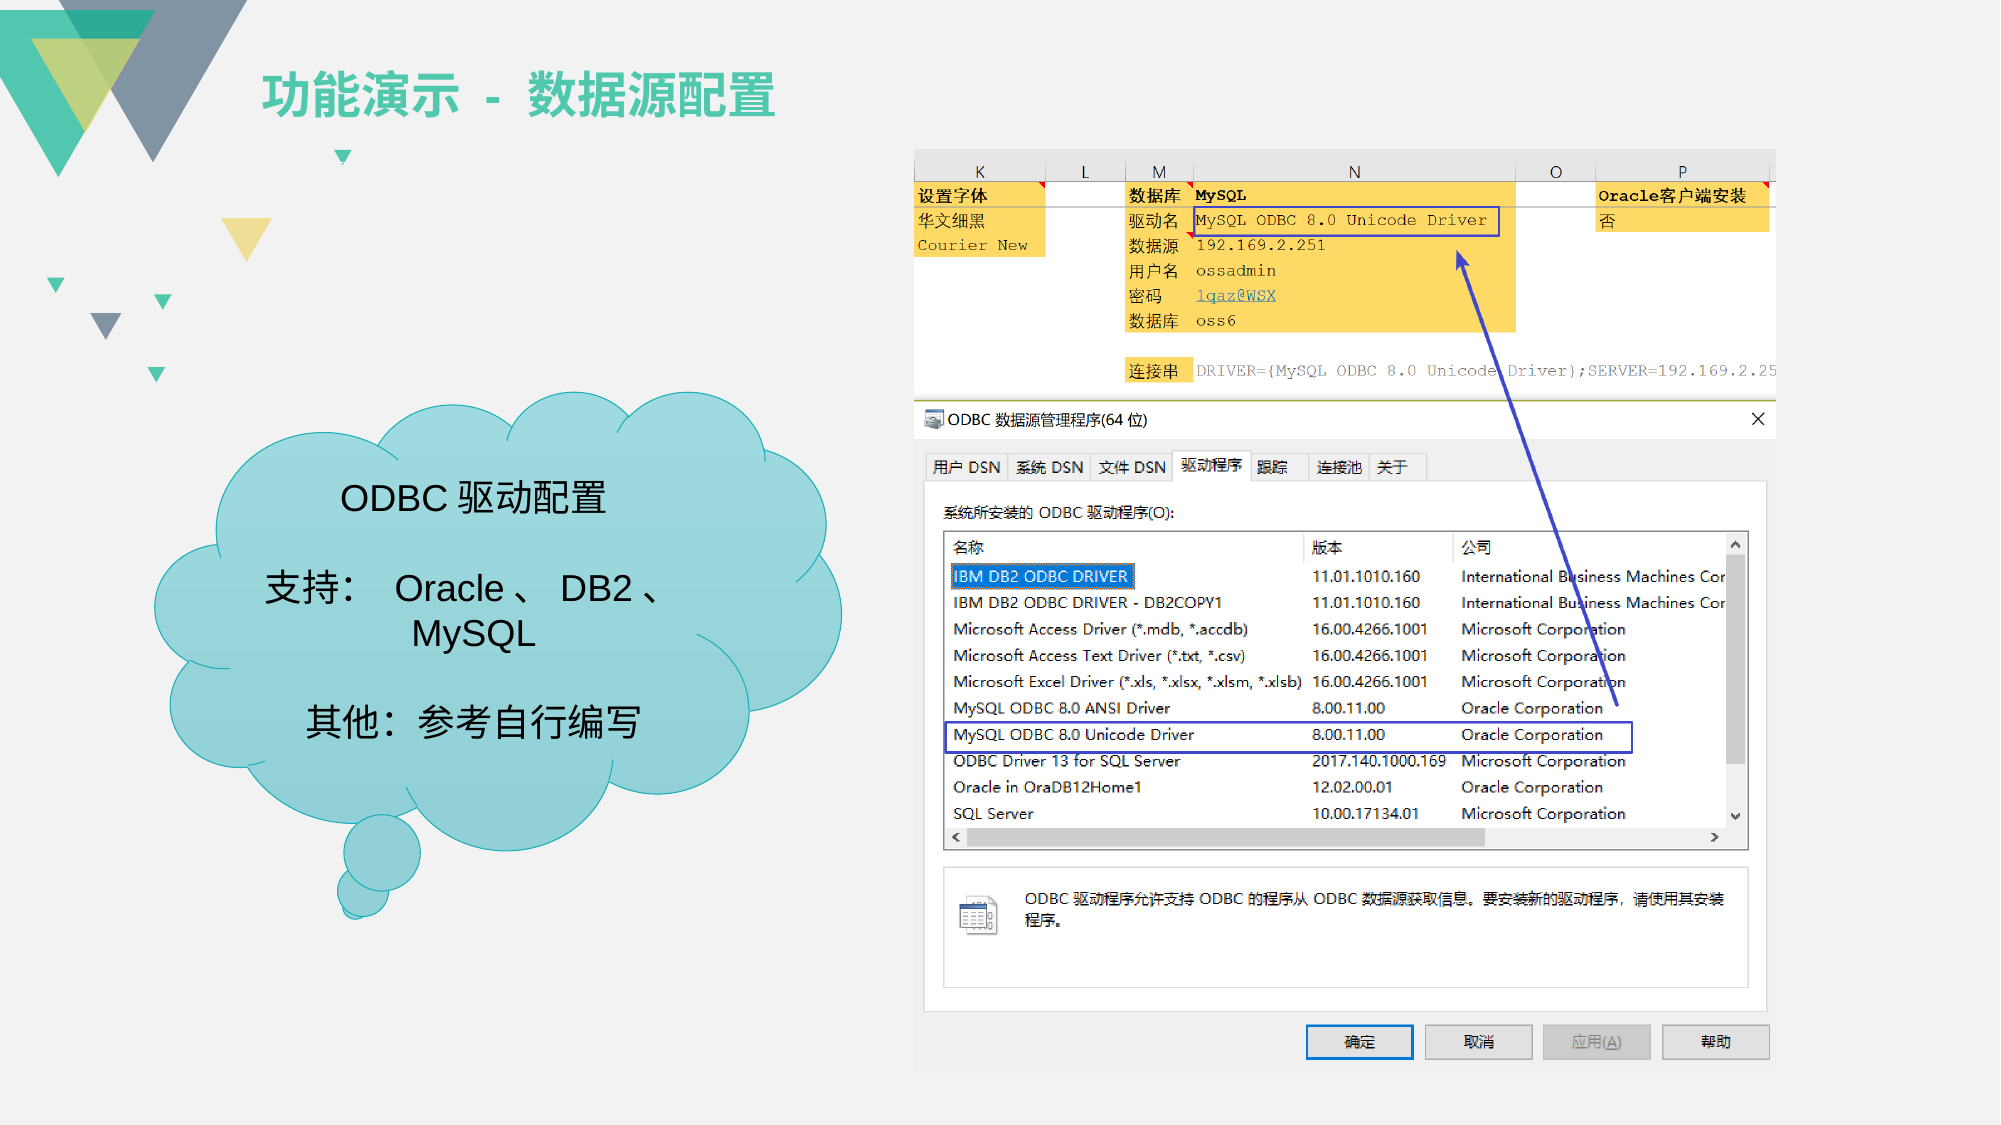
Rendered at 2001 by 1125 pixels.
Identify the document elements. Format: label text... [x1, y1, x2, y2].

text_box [0, 0, 352, 383]
text_box 功能演示 - 数据源配置 [352, 26, 1134, 132]
text_box ODBC驱动配置 支持： Oracle、DB2、MySQL 其他：参考自行编写 [154, 391, 843, 920]
picture [914, 149, 1776, 1073]
